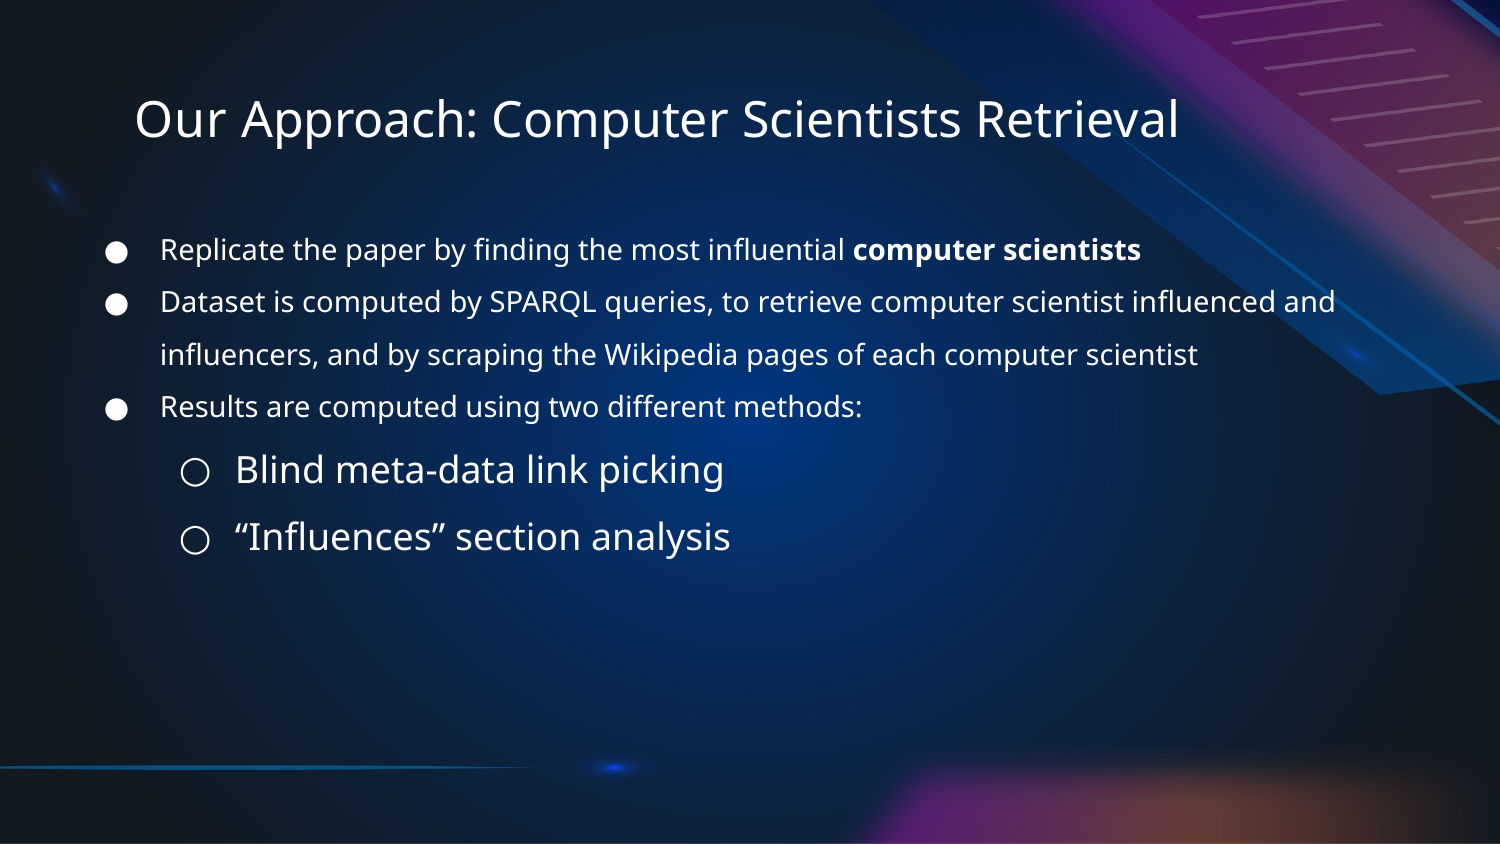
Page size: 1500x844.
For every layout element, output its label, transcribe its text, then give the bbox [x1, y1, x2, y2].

text_box Replicate the paper by finding the most influential computer scientists Dataset is computed by SPARQL queries, to retrieve computer scientist influenced and influencers, and by scraping the Wikipedia pages of each computer scientist Results are computed using two different methods: Blind meta-data link picking “Influences” section analysis [70, 198, 1433, 755]
title Our Approach: Computer Scientists Retrieval [119, 72, 1449, 167]
picture [0, 0, 1500, 844]
